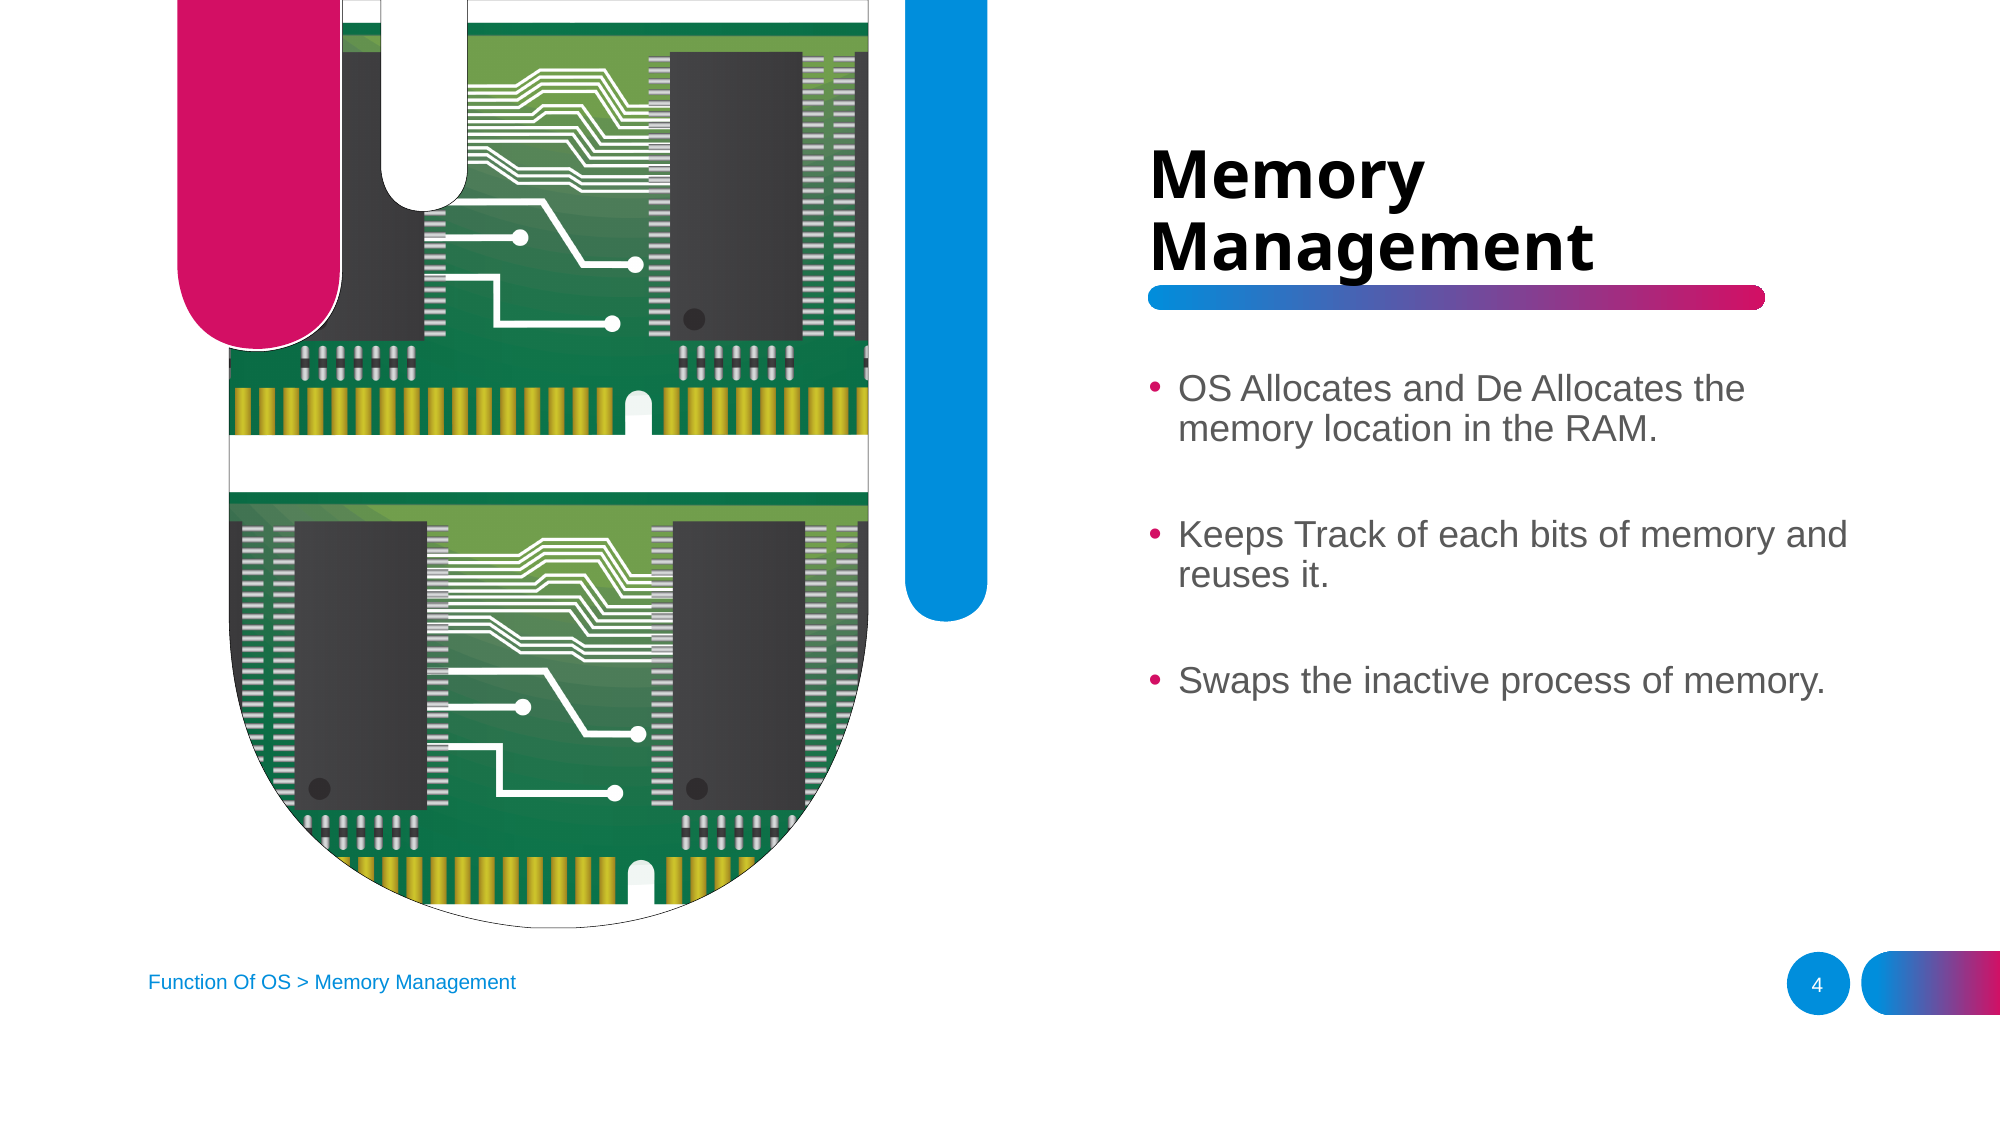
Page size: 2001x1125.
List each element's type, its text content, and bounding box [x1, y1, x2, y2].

footer Function Of OS > Memory Management [133, 951, 775, 1011]
slide_number 4 [1772, 954, 1863, 1015]
list OS Allocates and De Allocates the memory location in the RAM. Keeps Track of each bits of memory and reuses it. Swaps the inactive process of memory. [1133, 361, 1880, 840]
title Memory Management [1133, 148, 1902, 278]
picture [229, 0, 869, 928]
